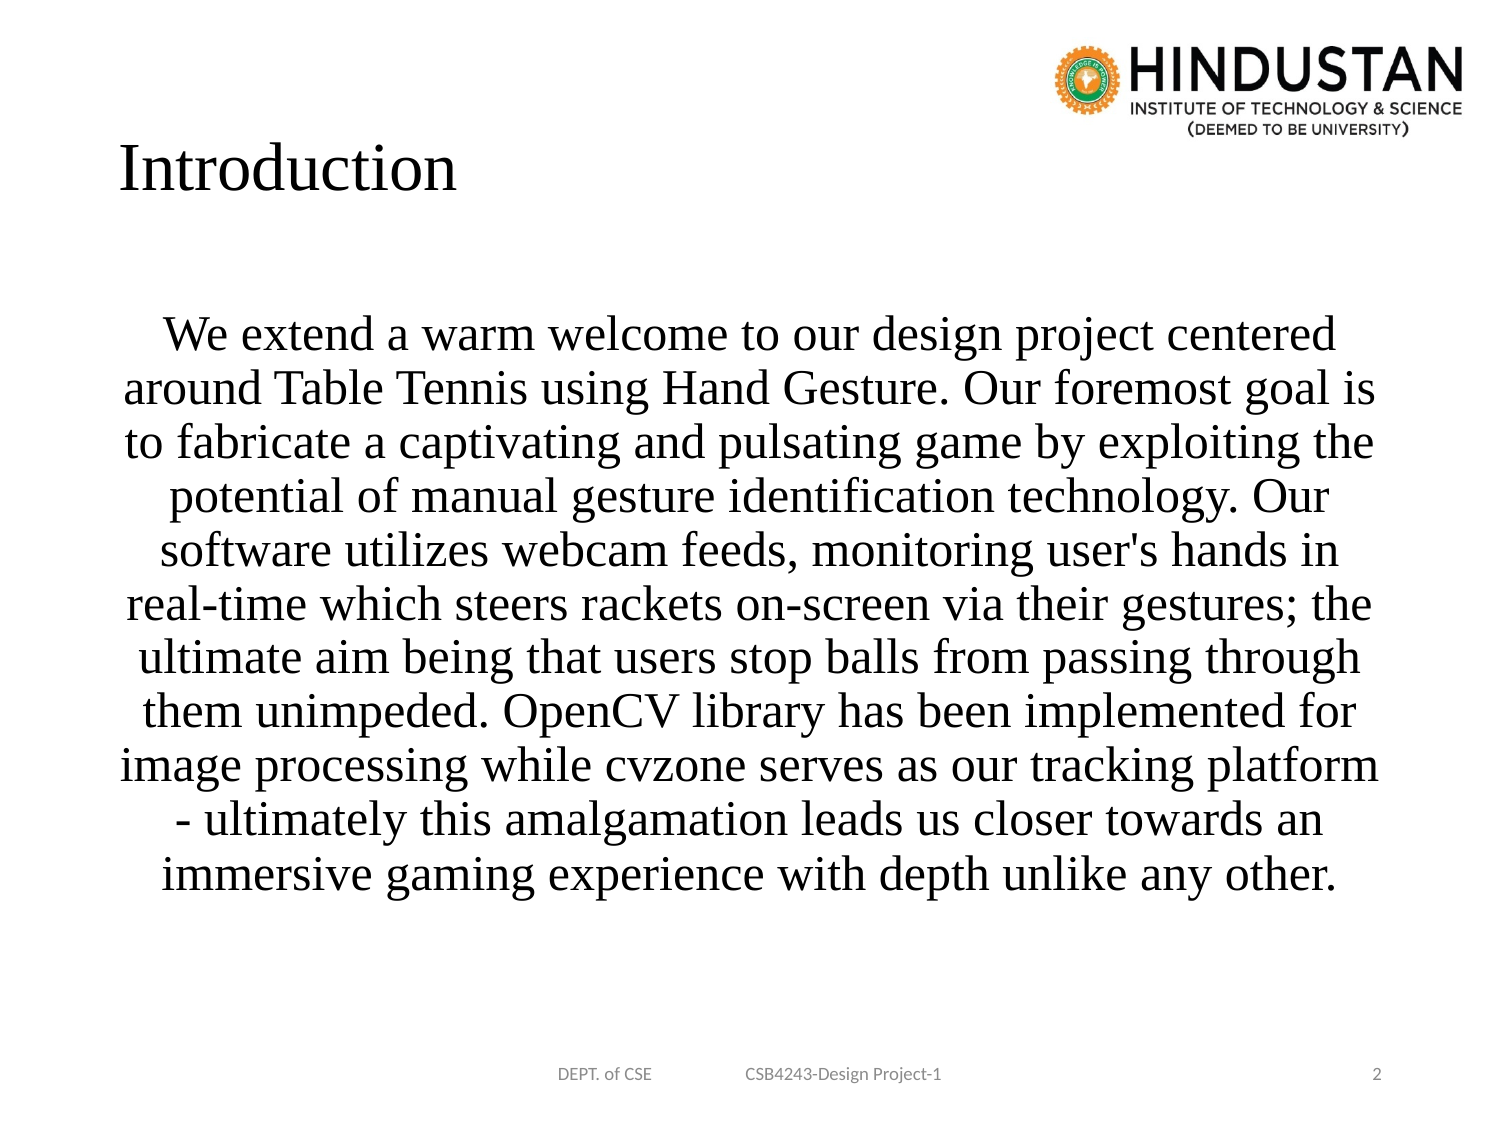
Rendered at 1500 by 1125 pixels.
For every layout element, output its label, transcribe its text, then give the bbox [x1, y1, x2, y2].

picture [1049, 37, 1466, 146]
list We extend a warm welcome to our design project centered around Table Tennis using Hand Gesture. Our foremost goal is to fabricate a captivating and pulsating game by exploiting the potential of manual gesture identification technology. Our software utilizes webcam feeds, monitoring user's hands in real-time which steers rackets on-screen via their gestures; the ultimate aim being that users stop balls from passing through them unimpeded. OpenCV library has been implemented for image processing while cvzone serves as our tracking platform - ultimately this amalgamation leads us closer towards an immersive gaming experience with depth unlike any other. [103, 299, 1397, 1014]
title Introduction [103, 59, 1397, 278]
slide_number 2 [1059, 1042, 1397, 1103]
footer DEPT. of CSE CSB4243-Design Project-1 [496, 1042, 1004, 1103]
